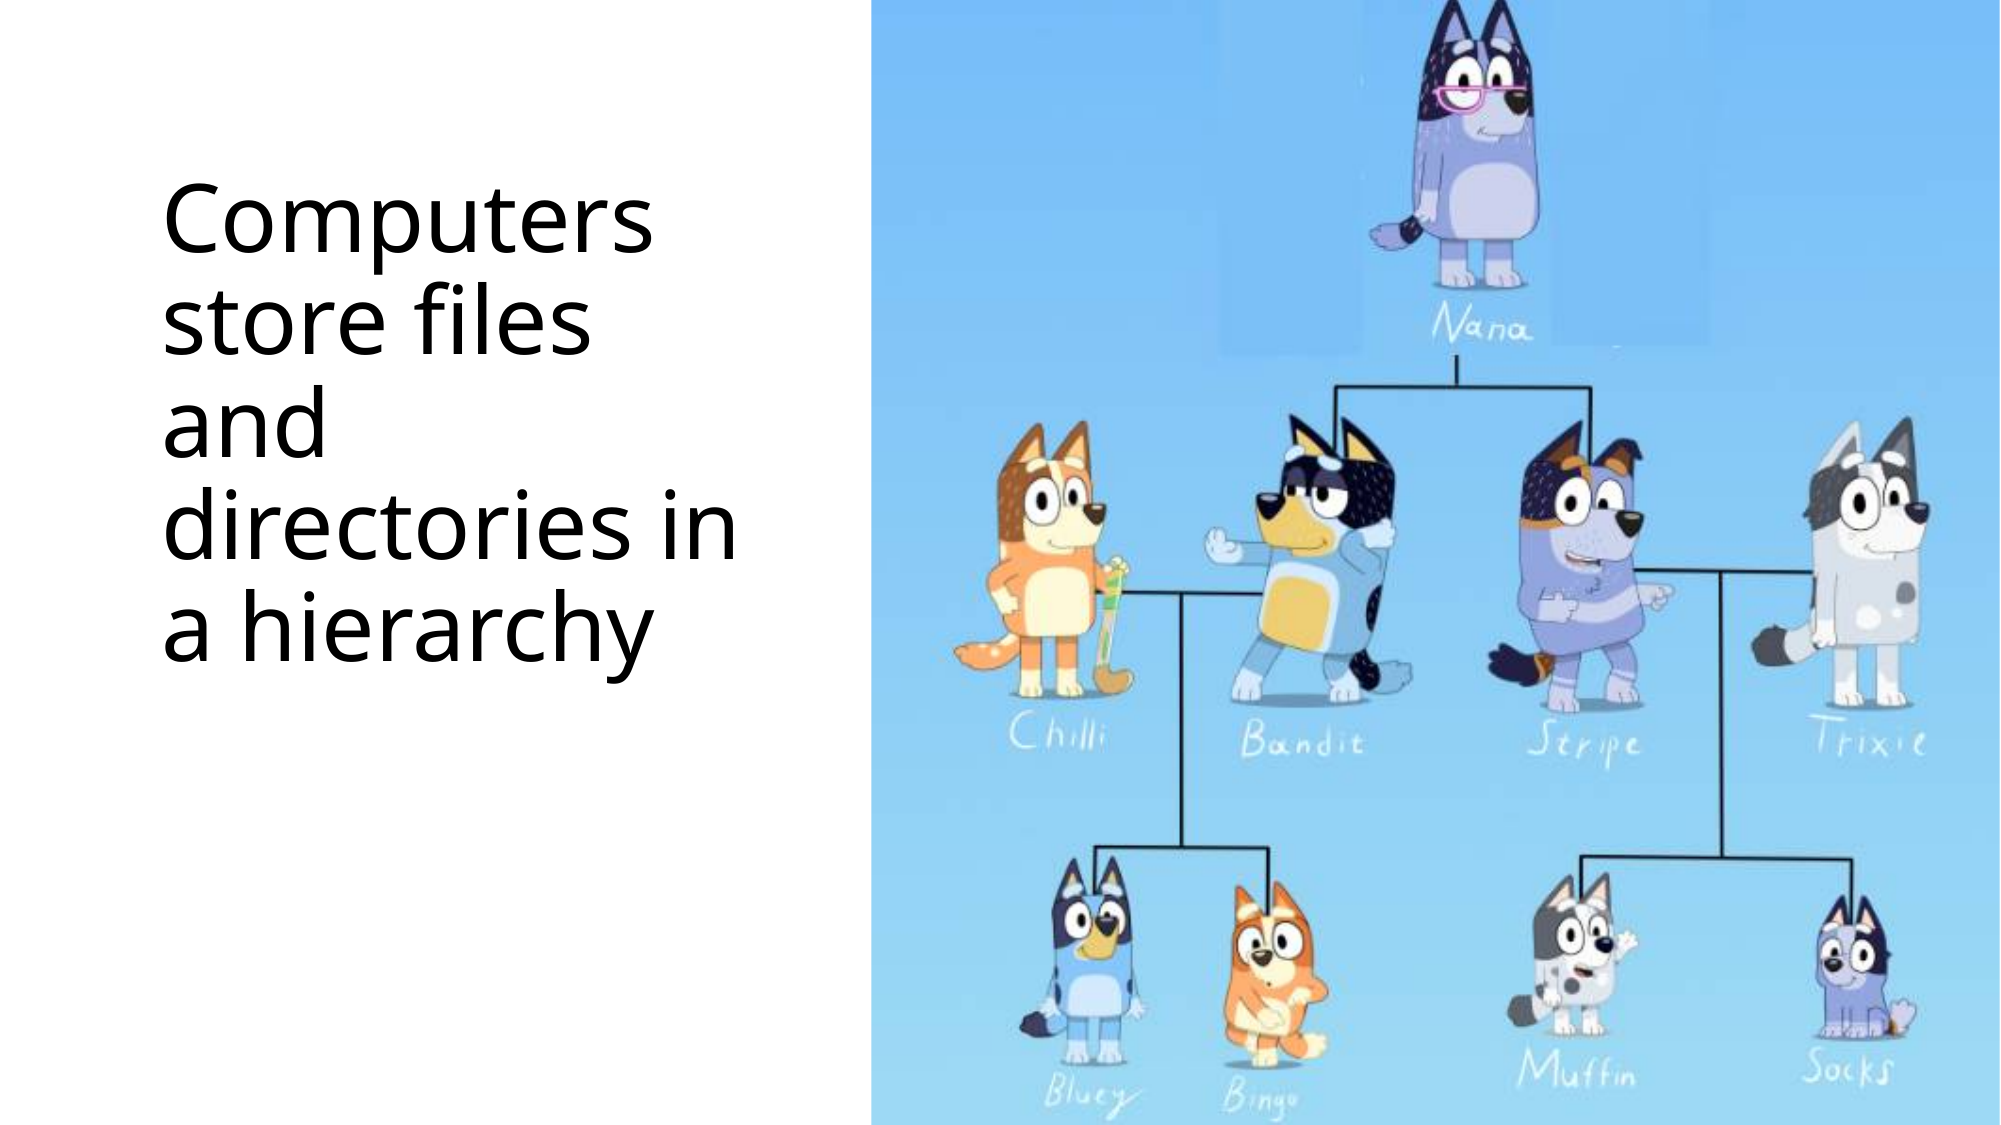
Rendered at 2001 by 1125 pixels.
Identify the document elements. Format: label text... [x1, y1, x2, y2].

title Computers store files and directories in a hierarchy [146, 104, 759, 690]
text_box [0, 0, 871, 1125]
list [871, 0, 2000, 1125]
